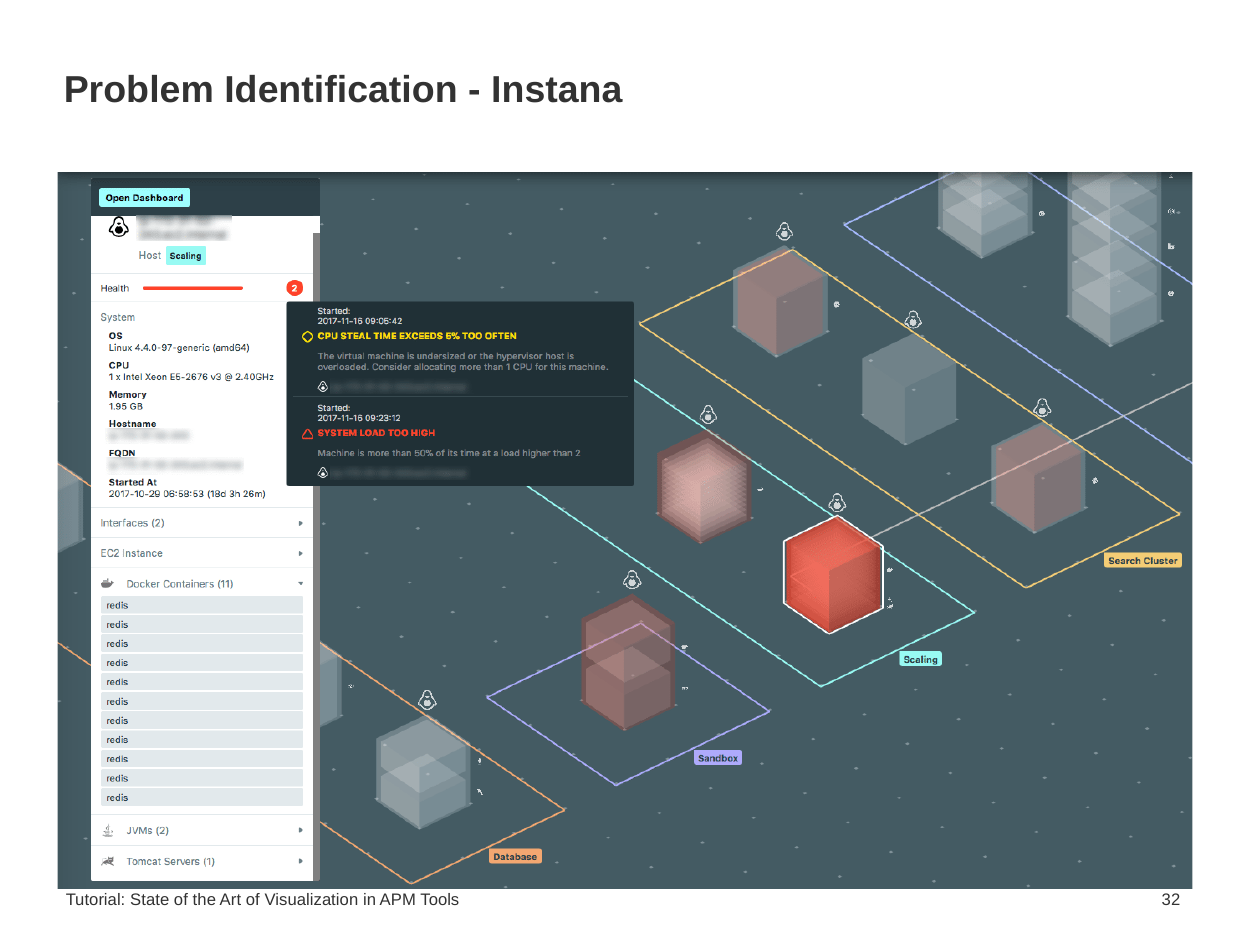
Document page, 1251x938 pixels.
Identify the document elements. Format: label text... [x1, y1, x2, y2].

picture [57, 172, 1193, 889]
slide_number 32 [1161, 888, 1198, 909]
title Problem Identification - Instana [64, 64, 1186, 111]
footer Tutorial: State of the Art of Visualization in APM Tools [65, 889, 893, 909]
